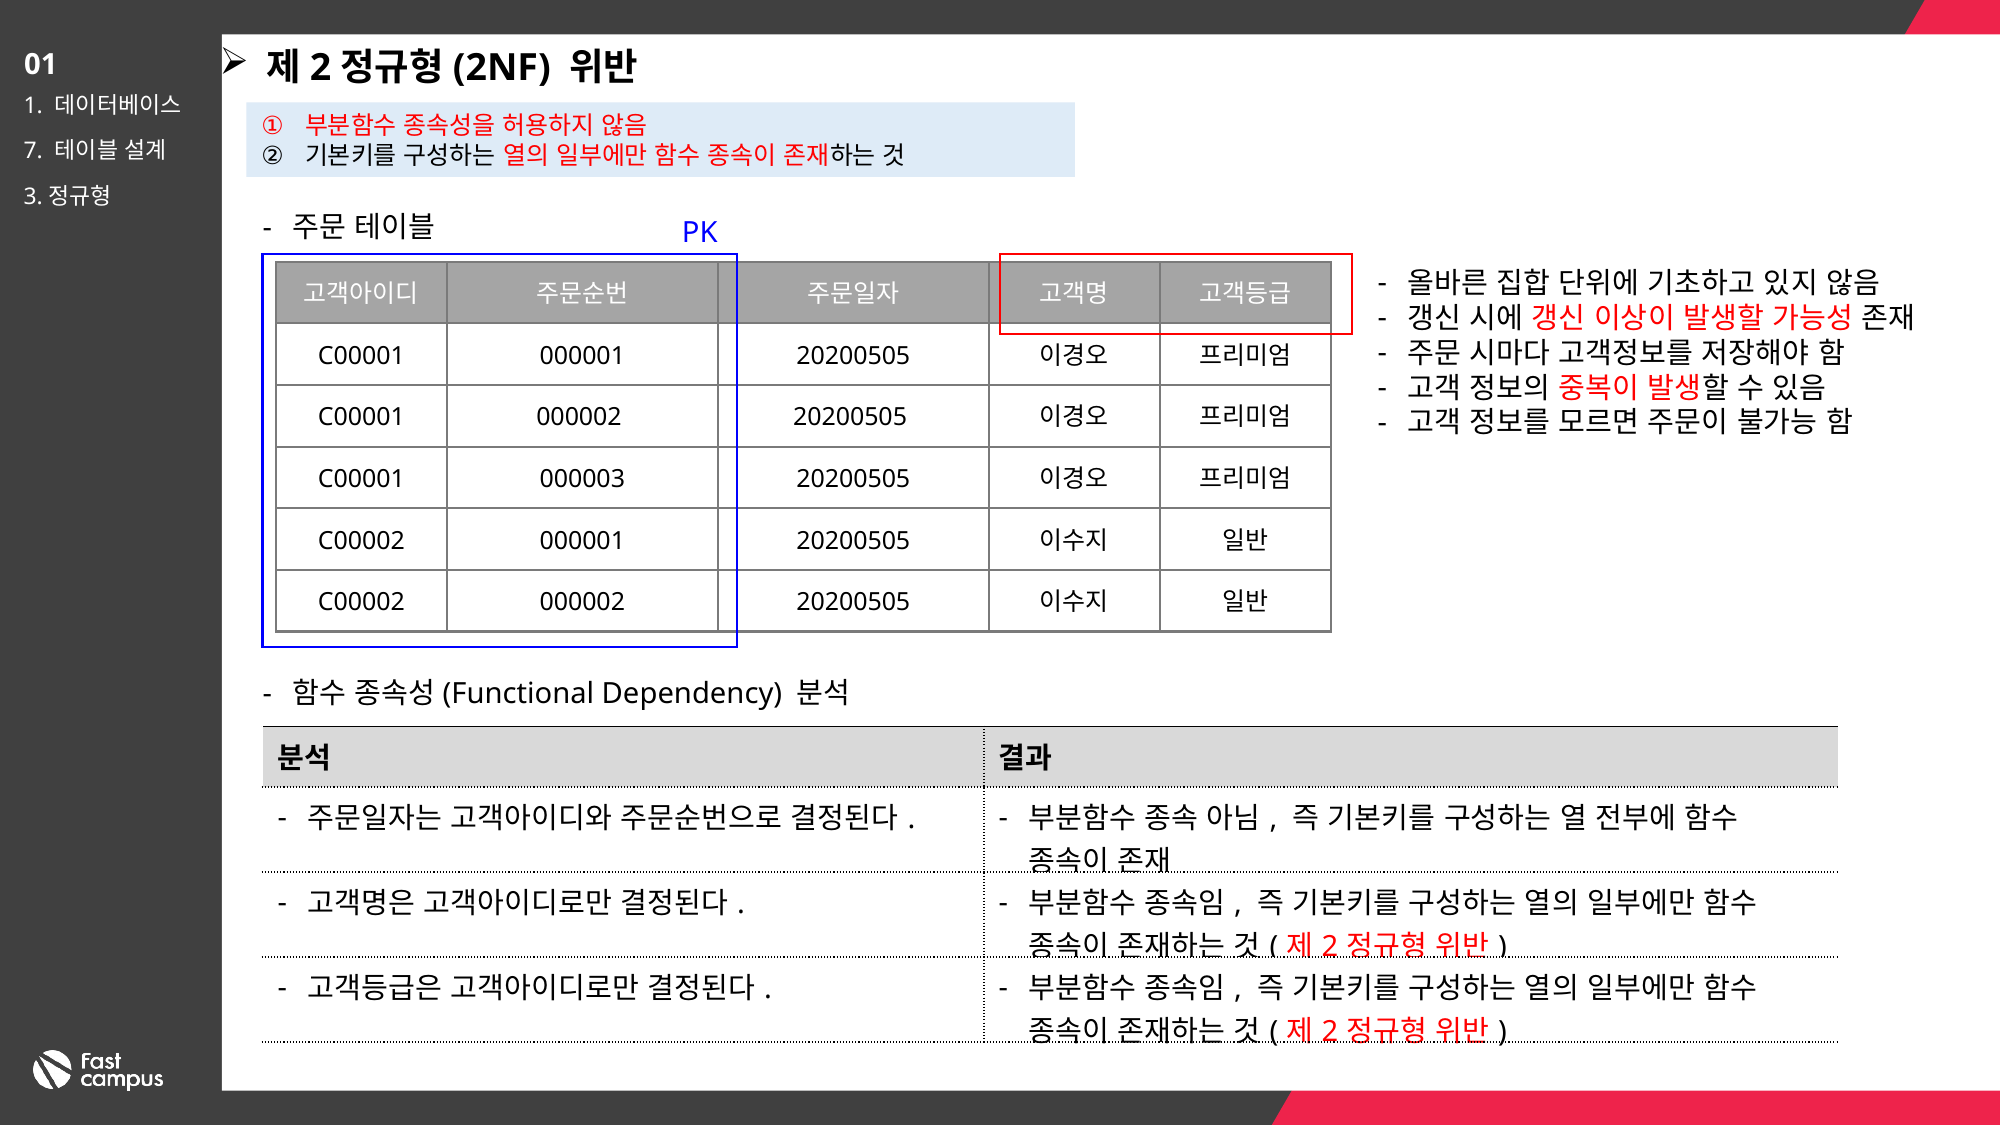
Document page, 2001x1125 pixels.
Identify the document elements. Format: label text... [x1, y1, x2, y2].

text_box 함수 종속성(Functional Dependency) 분석 [248, 667, 1075, 717]
text_box 이경오 [990, 384, 1159, 446]
text_box 고객명 [990, 261, 999, 322]
text_box 이수지 [990, 569, 1159, 633]
table_cell 고객명은 고객아이디로만 결정된다. [263, 872, 984, 957]
list 1. 데이터베이스 7. 테이블 설계 3.정규형 [8, 86, 229, 291]
text_box 이경오 [990, 446, 1159, 507]
text_box 이수지 [990, 507, 1159, 569]
table_cell 부분함수 종속임, 즉 기본키를 구성하는 열의 일부에만 함수 종속이 존재하는 것(제2정규형 위반) [984, 957, 1838, 1042]
text_box 프리미엄 [1159, 384, 1332, 446]
text_box 부분함수 종속성을 허용하지 않음 기본키를 구성하는 열의 일부에만 함수 종속이 존재하는 것 [246, 102, 1075, 177]
text_box 제2정규형(2NF) 위반 [204, 35, 654, 96]
text_box 프리미엄 [1159, 446, 1332, 507]
table_cell 부분함수 종속임, 즉 기본키를 구성하는 열의 일부에만 함수 종속이 존재하는 것(제2정규형 위반) [984, 872, 1838, 957]
text_box 올바른 집합 단위에 기초하고 있지 않음 갱신 시에 갱신 이상이 발생할 가능성 존재 주문 시마다 고객정보를 저장해야 함 고객 정보의 중복이 발생할 수 있음 고객 정보를 모르면 주문이 불가능 함 [1362, 256, 1938, 447]
text_box 프리미엄 [1159, 335, 1332, 384]
text_box 20200505 [738, 322, 990, 384]
text_box 주문 테이블 [248, 201, 934, 251]
table_header 결과 [984, 727, 1838, 787]
list 01 [9, 41, 204, 86]
text_box 주문일자 [738, 261, 990, 322]
text_box 20200505 [738, 569, 990, 633]
table_header 분석 [263, 727, 984, 787]
text_box 20200505 [738, 446, 990, 507]
table_cell 고객등급은 고객아이디로만 결정된다. [263, 957, 984, 1042]
table_cell 부분함수 종속 아님, 즉 기본키를 구성하는 열 전부에 함수 종속이 존재 [984, 787, 1838, 872]
text_box 20200505 [738, 384, 990, 446]
text_box 이경오 [990, 322, 1159, 384]
text_box 일반 [1159, 569, 1332, 633]
text_box [999, 253, 1353, 335]
text_box 20200505 [738, 507, 990, 569]
text_box [261, 253, 738, 648]
text_box PK [667, 206, 733, 256]
picture [33, 1050, 163, 1091]
table_cell 주문일자는 고객아이디와 주문순번으로 결정된다. [263, 787, 984, 872]
text_box 일반 [1159, 507, 1332, 569]
